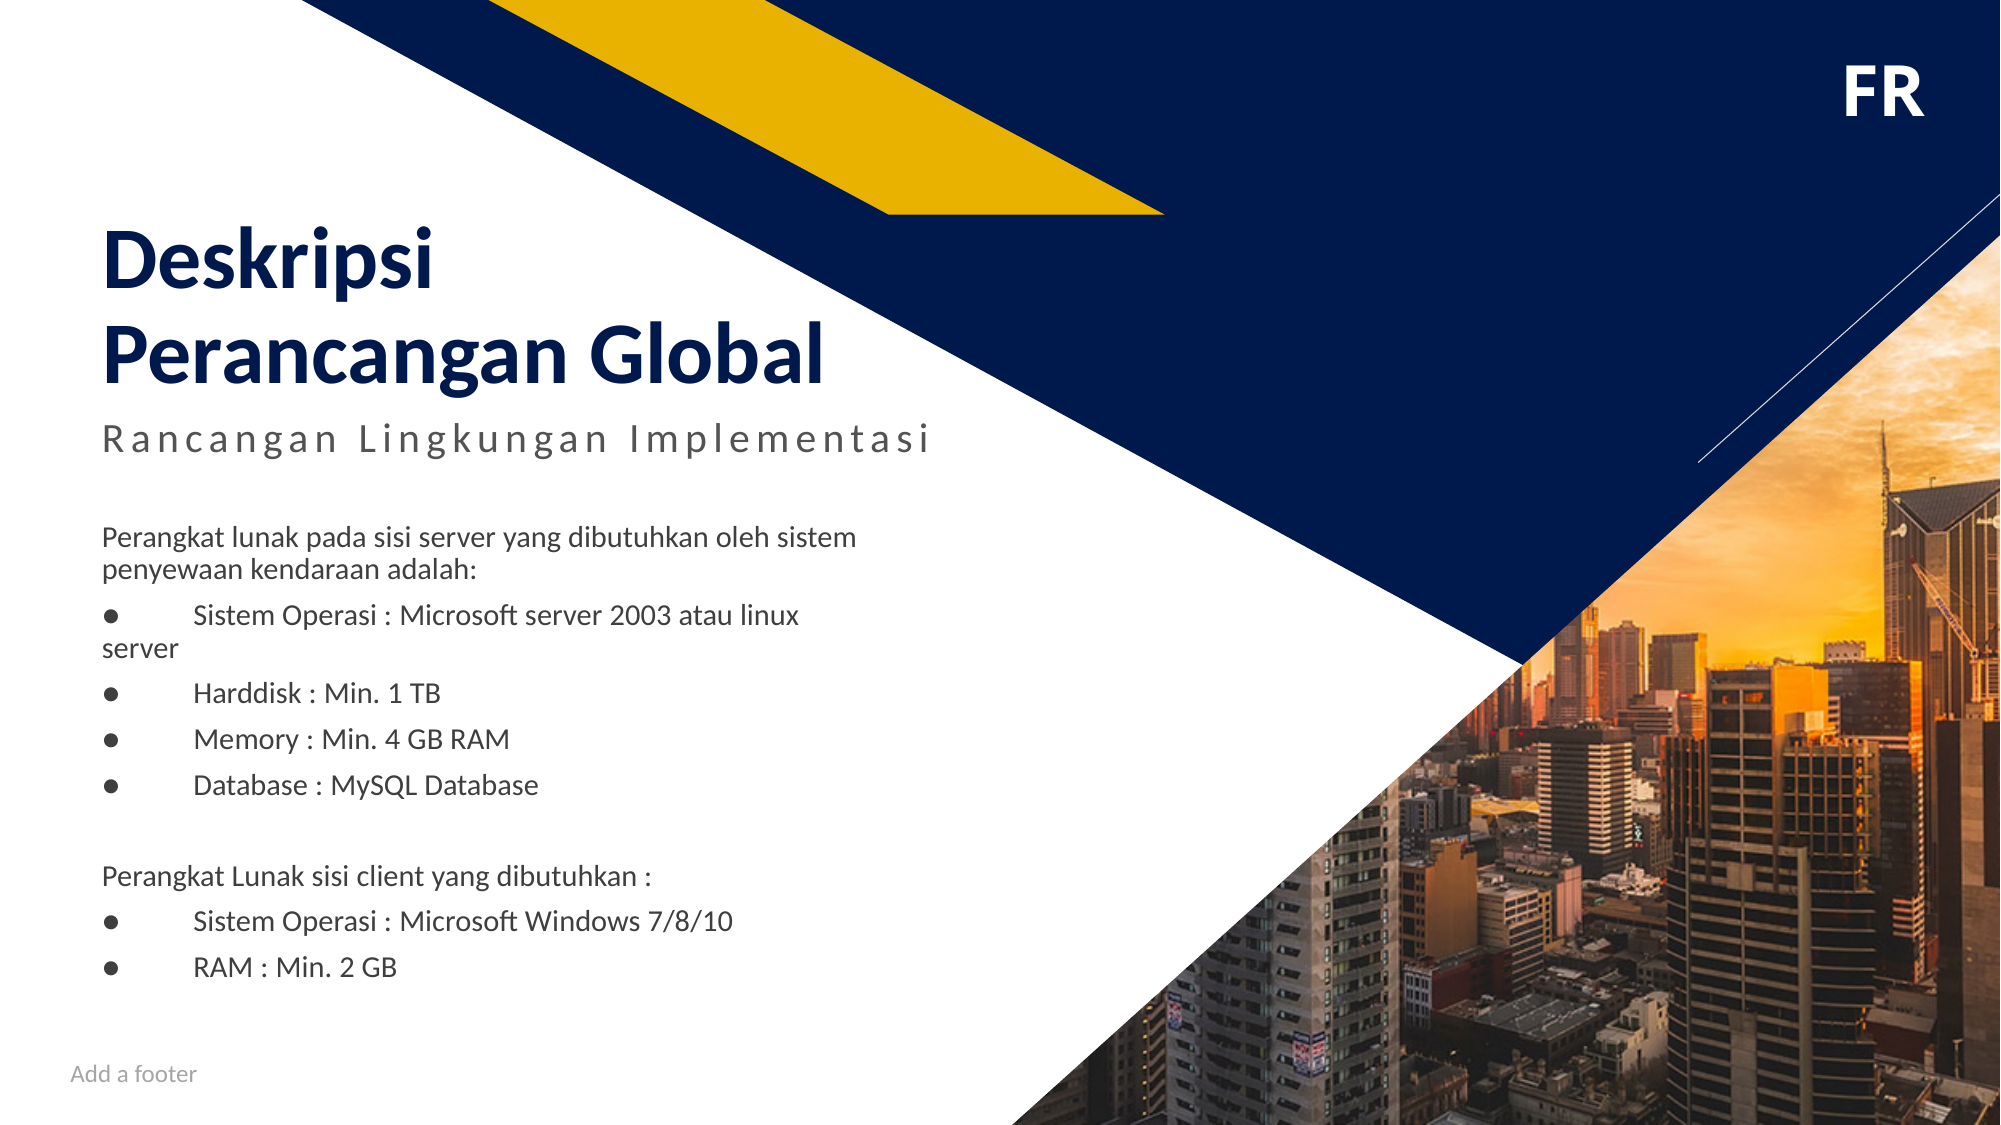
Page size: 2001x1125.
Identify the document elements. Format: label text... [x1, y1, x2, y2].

list Perangkat lunak pada sisi server yang dibutuhkan oleh sistem penyewaan kendaraan adalah: ● Sistem Operasi : Microsoft server 2003 atau linux server ● Harddisk : Min. 1 TB ● Memory : Min. 4 GB RAM ● Database : MySQL Database Perangkat Lunak sisi client yang dibutuhkan : ● Sistem Operasi : Microsoft Windows 7/8/10 ● RAM : Min. 2 GB [87, 513, 898, 999]
footer Add a footer [55, 1042, 731, 1103]
picture [1012, 235, 2000, 1125]
title Deskripsi Perancangan Global [87, 203, 1292, 403]
list Rancangan Lingkungan Implementasi [87, 409, 1012, 510]
